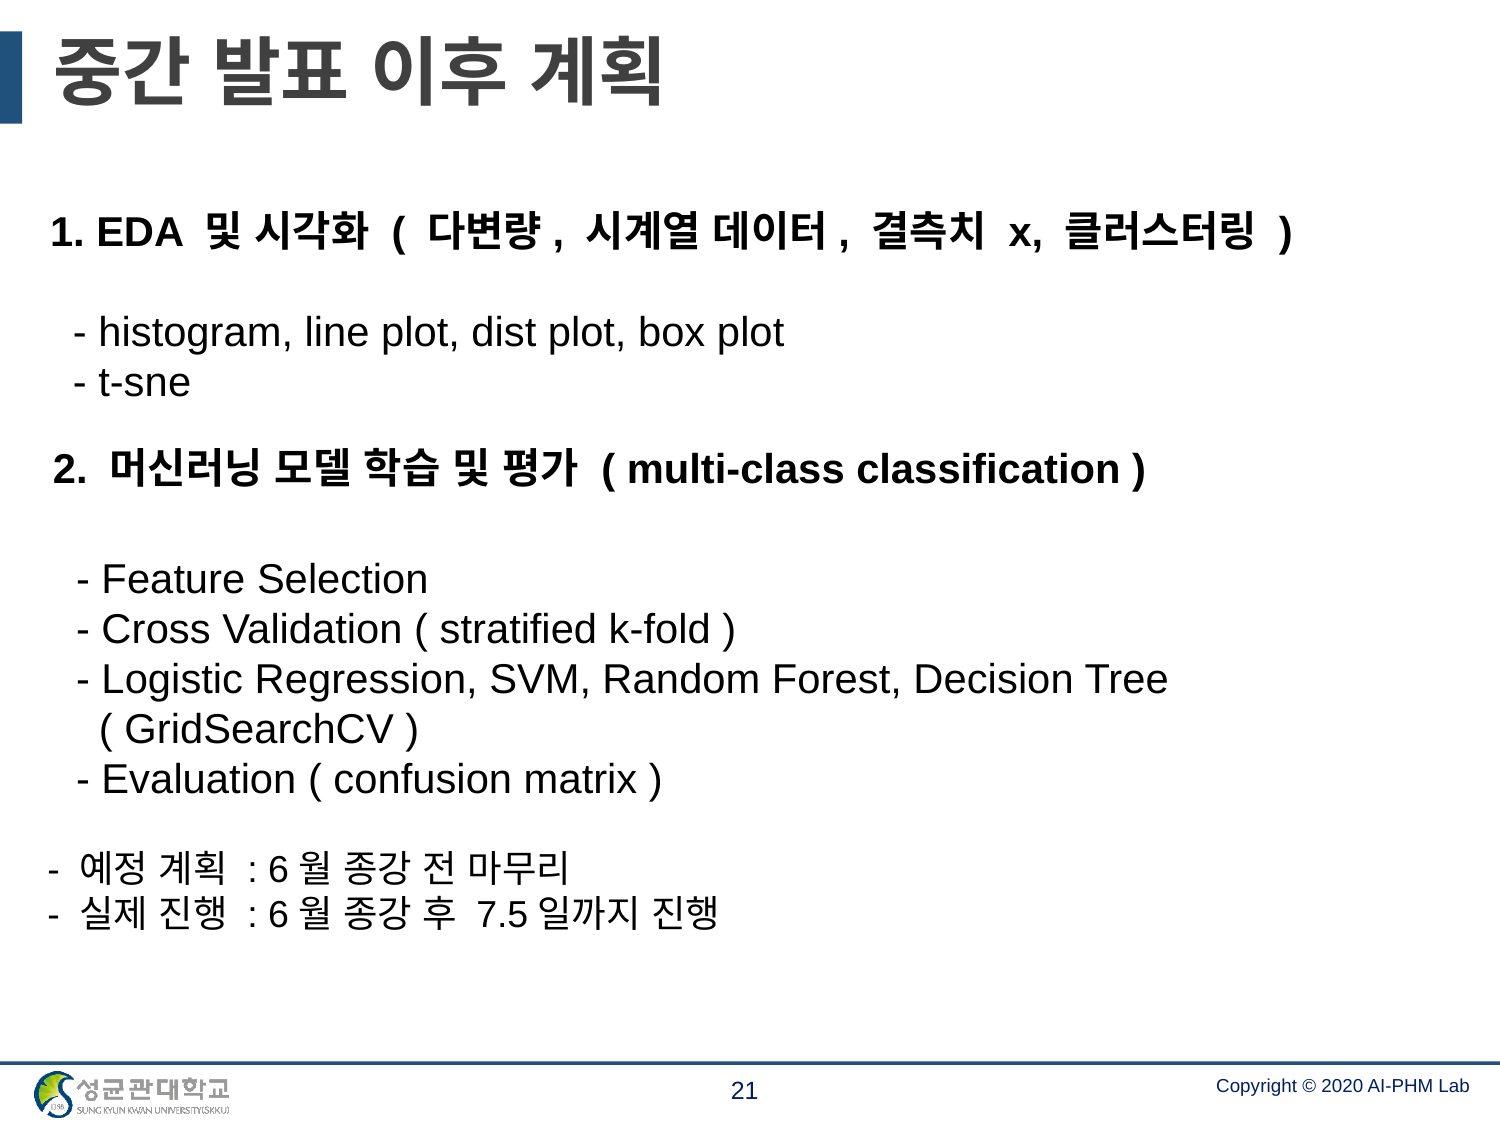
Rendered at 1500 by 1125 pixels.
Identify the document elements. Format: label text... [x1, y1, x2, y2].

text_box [226, 554, 301, 620]
text_box - 예정 계획 : 6월 종강 전 마무리 - 실제 진행 : 6월 종강 후 7.5일까지 진행 [32, 837, 1481, 942]
text_box 1. EDA 및 시각화 ( 다변량, 시계열 데이터, 결측치 x, 클러스터링 ) - histogram, line plot, dist plot, box plot - t-sne [23, 196, 1427, 462]
picture [34, 1071, 229, 1118]
text_box 2. 머신러닝 모델 학습 및 평가 ( multi-class classification ) - Feature Selection - Cross Validation ( stratified k-fold ) - Logistic Regression, SVM, Random Forest, Decision Tree ( GridSearchCV ) - Evaluation ( confusion matrix ) [38, 434, 1427, 809]
title 중간 발표 이후 계획 [38, 31, 1470, 120]
